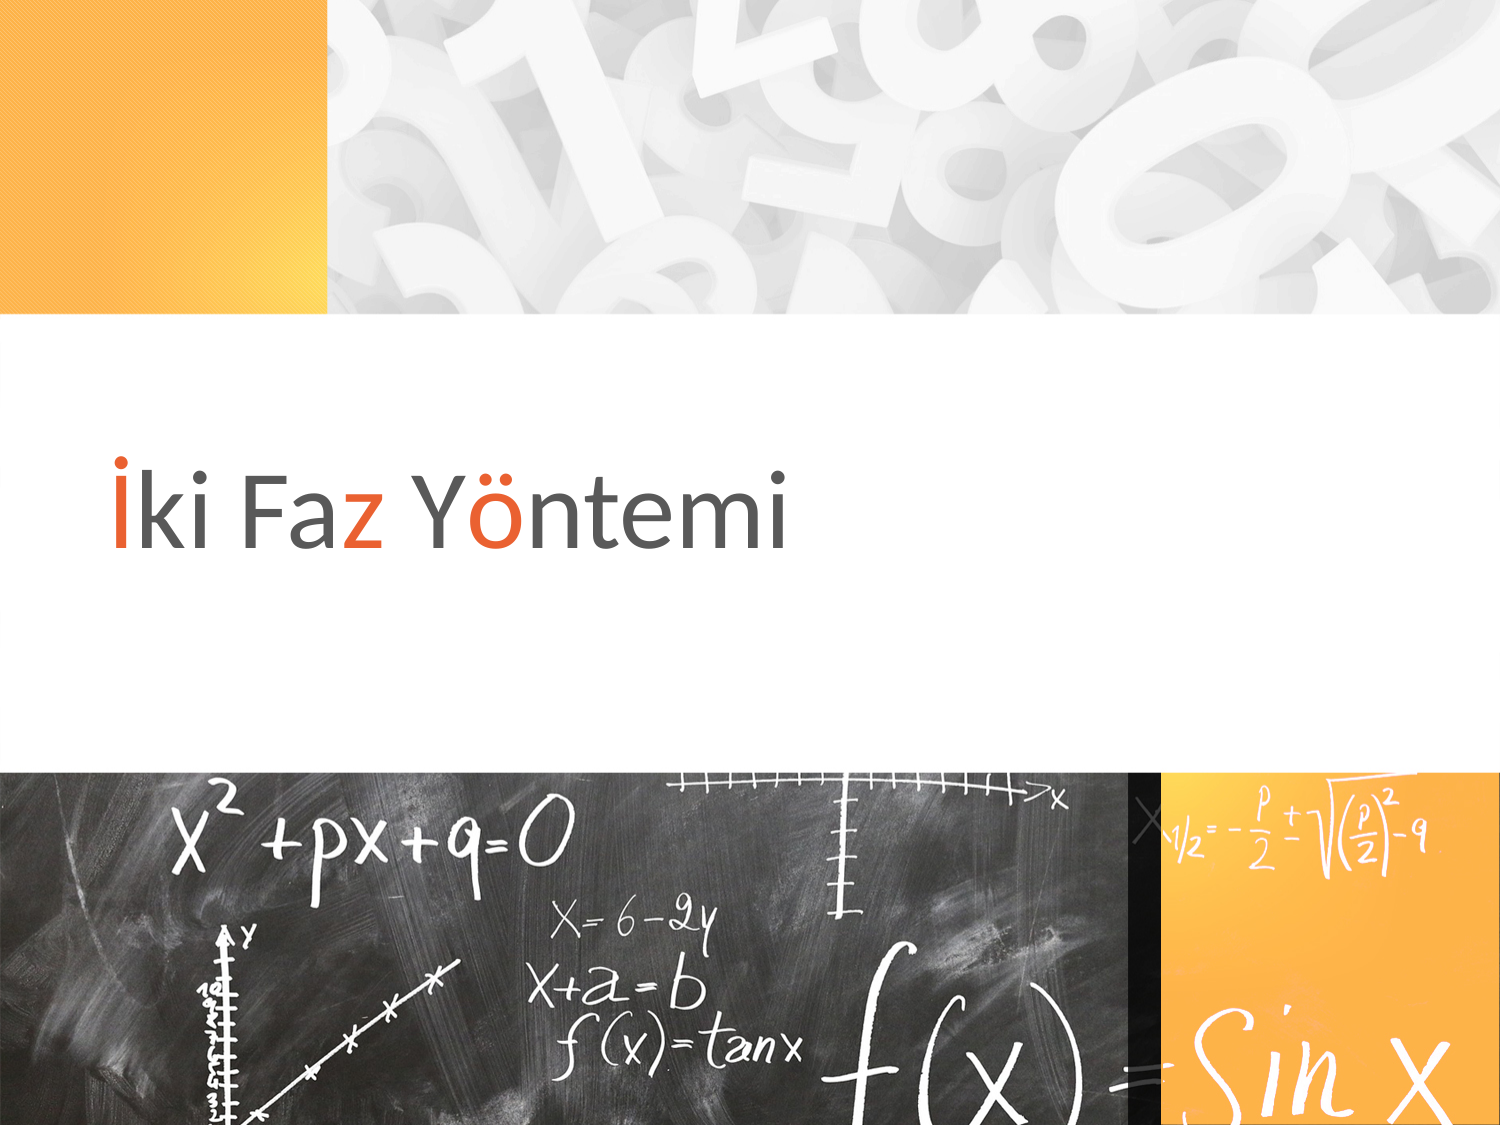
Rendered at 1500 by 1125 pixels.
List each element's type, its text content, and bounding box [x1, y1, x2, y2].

title İki Faz Yöntemi [92, 373, 1251, 634]
picture [0, 0, 1500, 1125]
